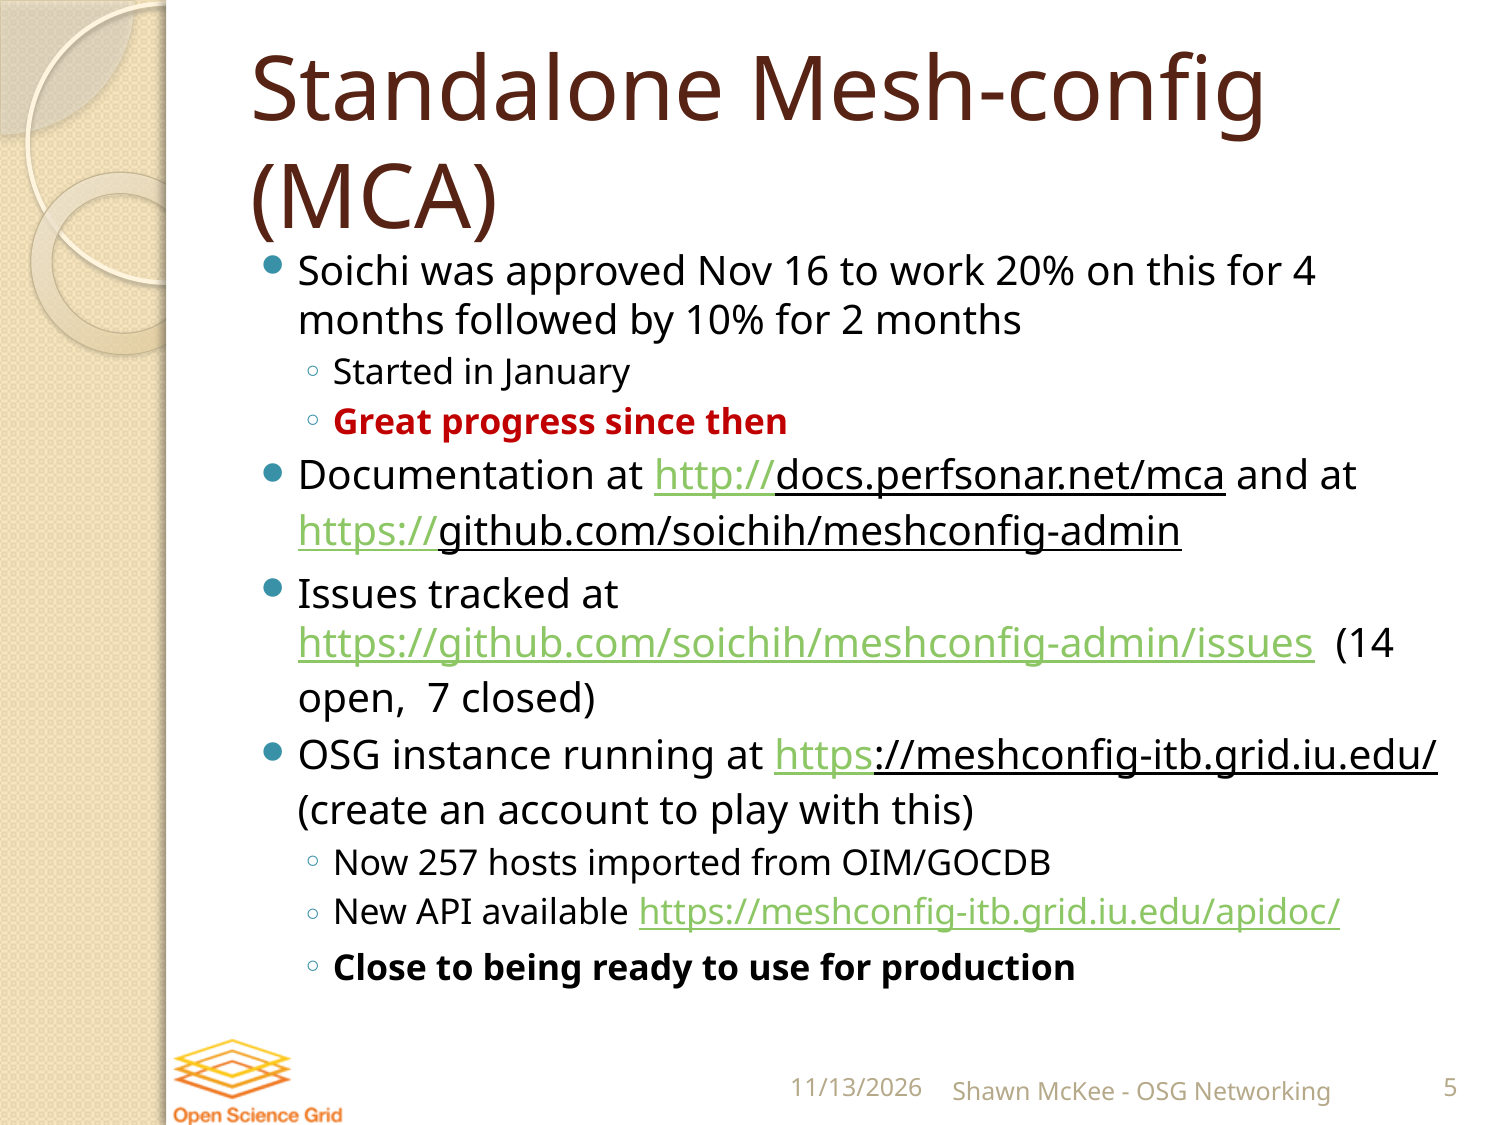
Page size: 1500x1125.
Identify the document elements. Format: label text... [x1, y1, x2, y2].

picture [150, 1039, 385, 1125]
slide_number 5 [1413, 1034, 1488, 1113]
list Soichi was approved Nov 16 to work 20% on this for 4 months followed by 10% for 2 months Started in January Great progress since then Documentation at http://docs.perfsonar.net/mca and at https://github.com/soichih/meshconfig-admin Issues tracked at https://github.com/soichih/meshconfig-admin/issues (14 open, 7 closed) OSG instance running at https://meshconfig-itb.grid.iu.edu/ (create an account to play with this) Now 257 hosts imported from OIM/GOCDB New API available https://meshconfig-itb.grid.iu.edu/apidoc/ Close to being ready to use for production [235, 237, 1466, 1025]
title Standalone Mesh-config (MCA) [235, 45, 1466, 233]
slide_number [587, 1034, 937, 1113]
footer Shawn McKee - OSG Networking [937, 1034, 1413, 1113]
